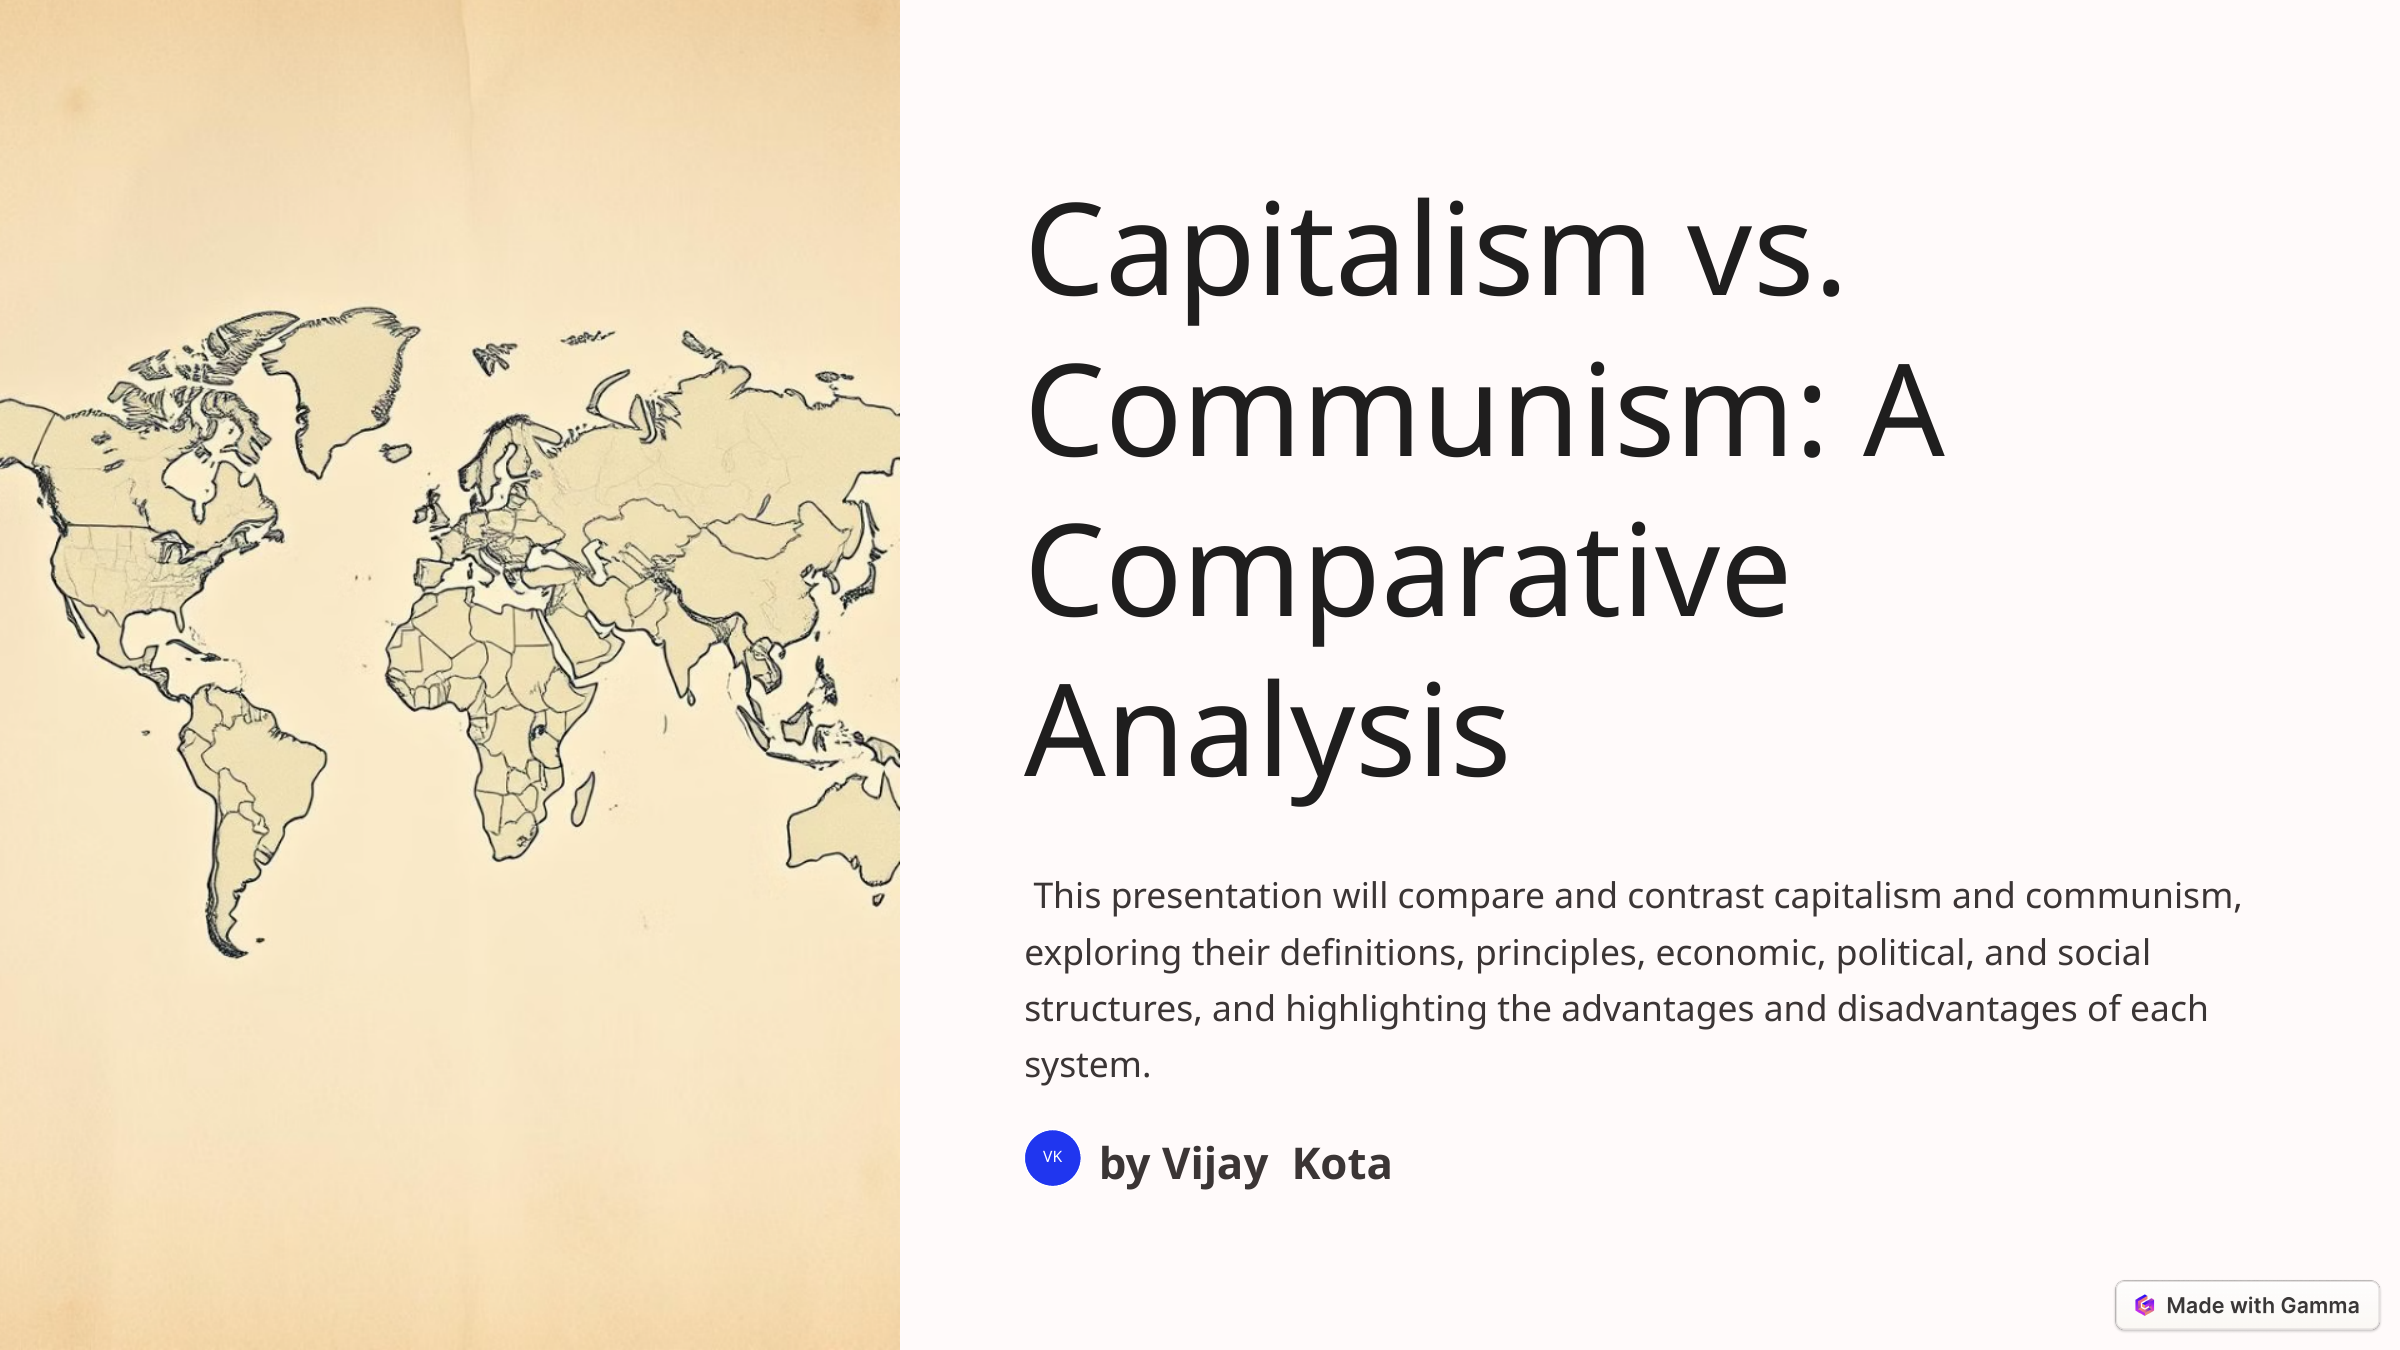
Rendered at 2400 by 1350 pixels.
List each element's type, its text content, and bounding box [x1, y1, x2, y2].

picture [0, 0, 900, 1350]
text_box by Vijay Kota [1098, 1126, 1396, 1190]
text_box [1024, 1129, 1082, 1187]
text_box This presentation will compare and contrast capitalism and communism, exploring their definitions, principles, economic, political, and social structures, and highlighting the advantages and disadvantages of each system. [1024, 859, 2276, 1087]
text_box Capitalism vs. Communism: A Comparative Analysis [1024, 160, 2276, 807]
picture [2106, 1271, 2389, 1339]
text_box VK [1041, 1150, 1065, 1166]
